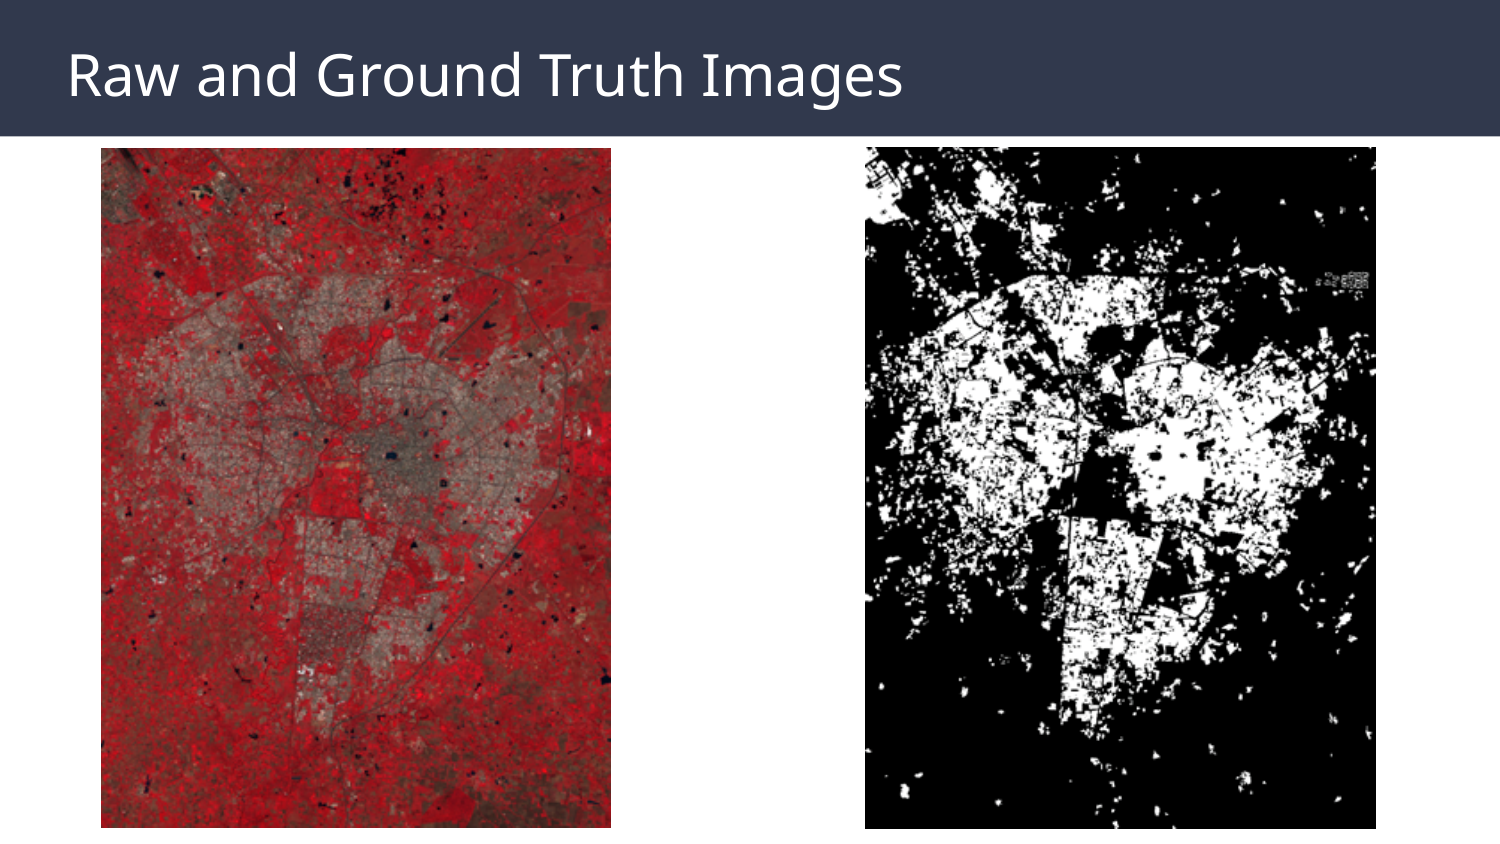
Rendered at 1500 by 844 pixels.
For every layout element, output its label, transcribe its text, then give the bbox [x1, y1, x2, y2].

picture [865, 147, 1376, 829]
title Raw and Ground Truth Images [51, 23, 1449, 126]
picture [100, 148, 611, 828]
